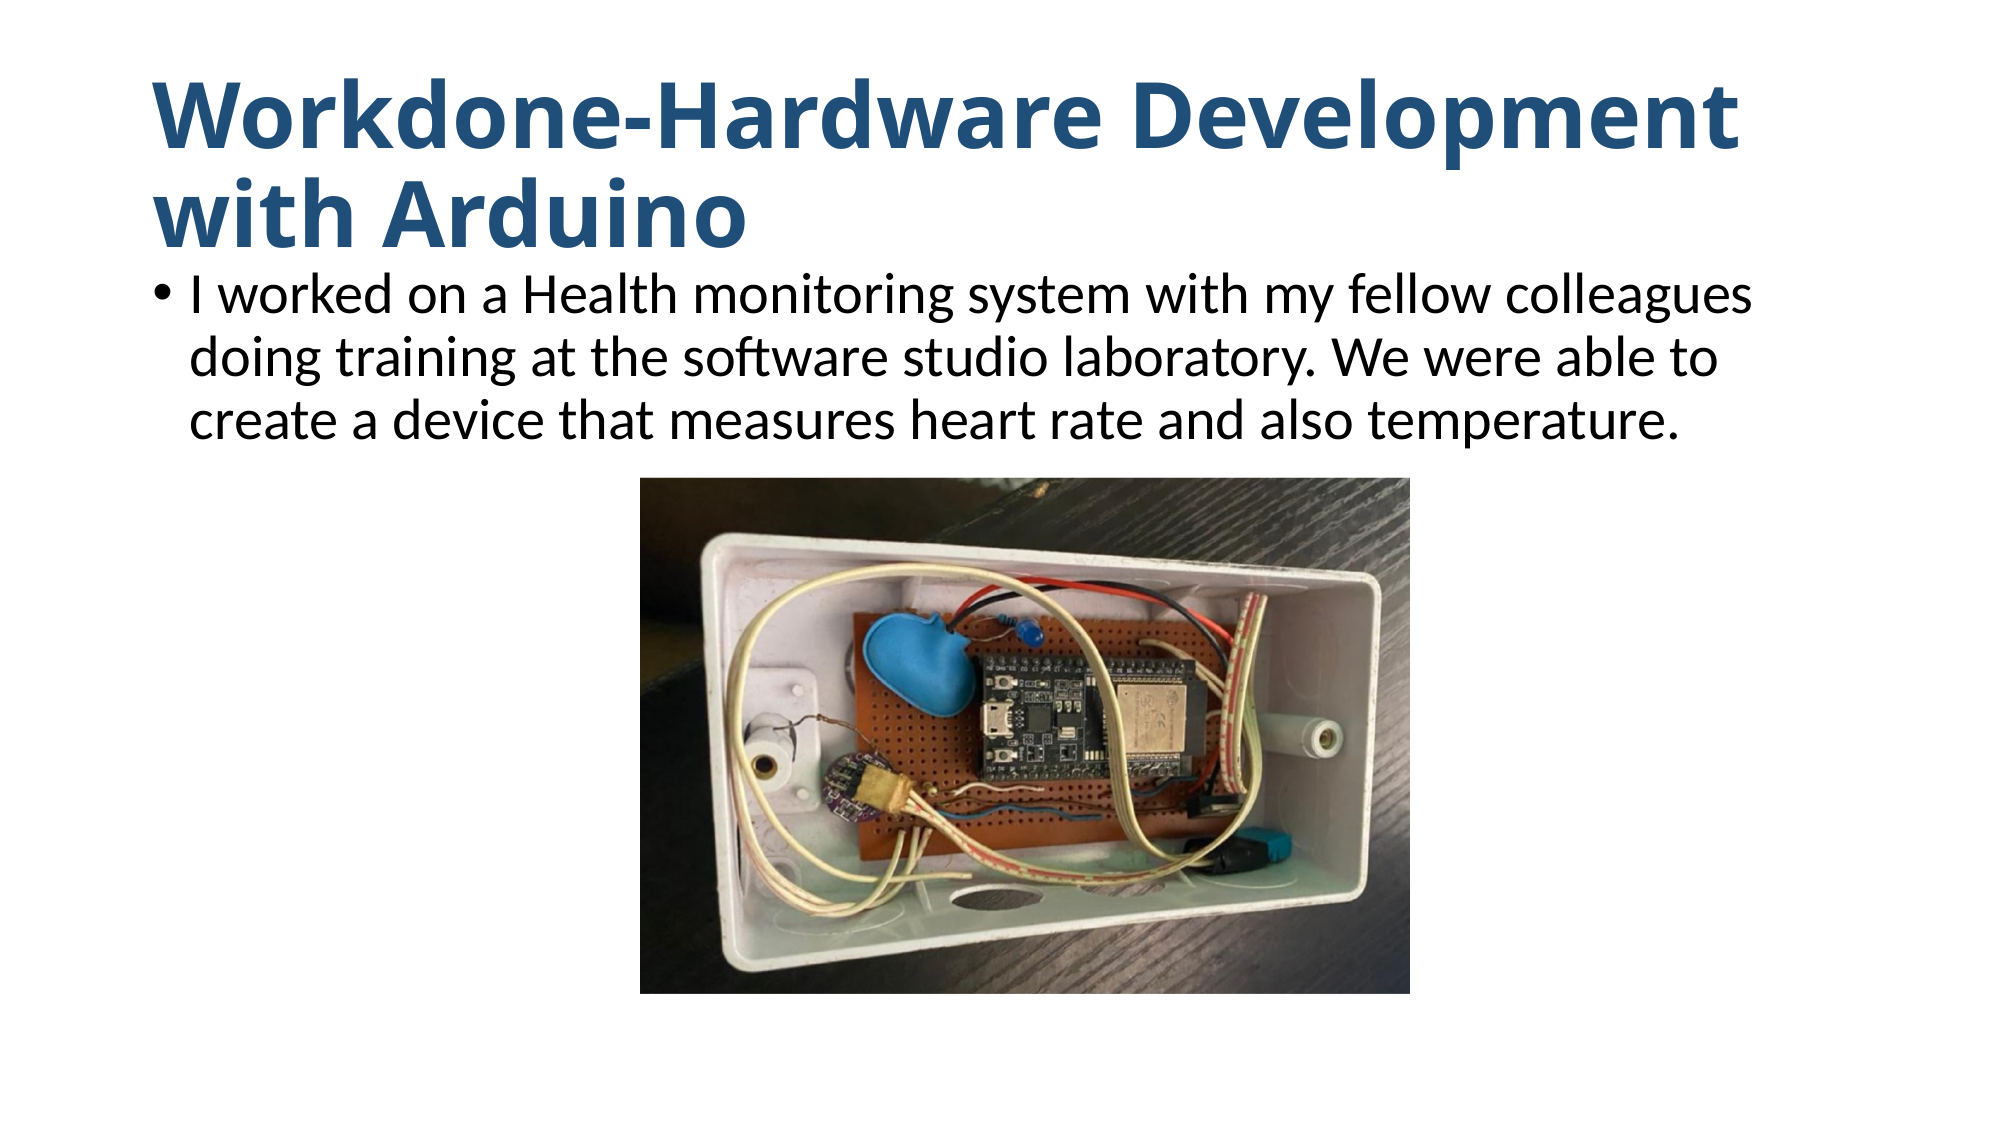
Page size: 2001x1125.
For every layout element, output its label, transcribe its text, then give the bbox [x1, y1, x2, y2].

title Workdone-Hardware Development with Arduino [137, 59, 1863, 255]
list I worked on a Health monitoring system with my fellow colleagues doing training at the software studio laboratory. We were able to create a device that measures heart rate and also temperature. [137, 255, 1863, 1014]
picture [640, 350, 1409, 1121]
